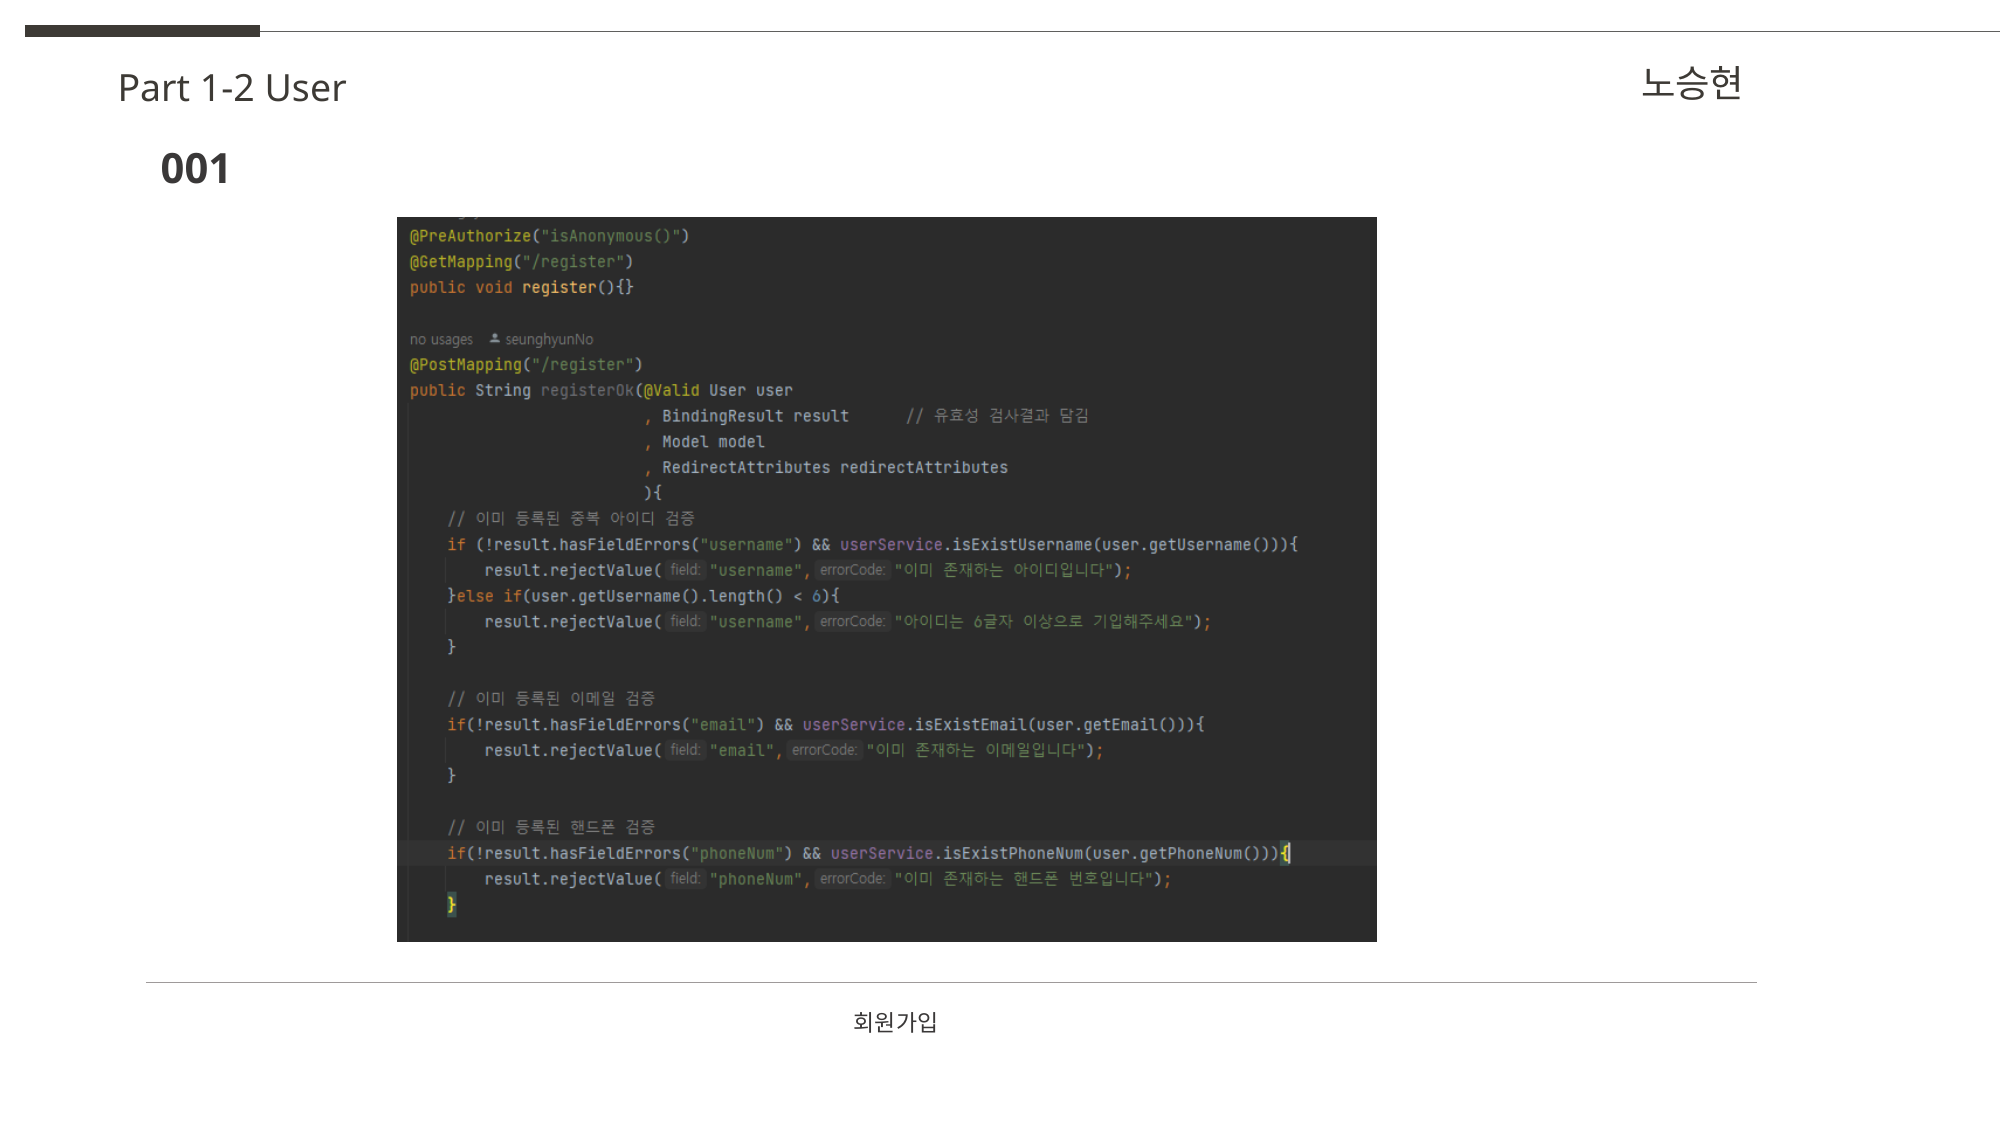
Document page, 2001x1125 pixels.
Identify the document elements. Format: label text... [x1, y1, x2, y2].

text_box 노승현 [1626, 52, 1760, 113]
text_box 회원가입 [839, 1001, 954, 1044]
text_box 001 [145, 134, 555, 200]
text_box Part 1-2 User [102, 56, 363, 117]
picture [397, 217, 1377, 942]
